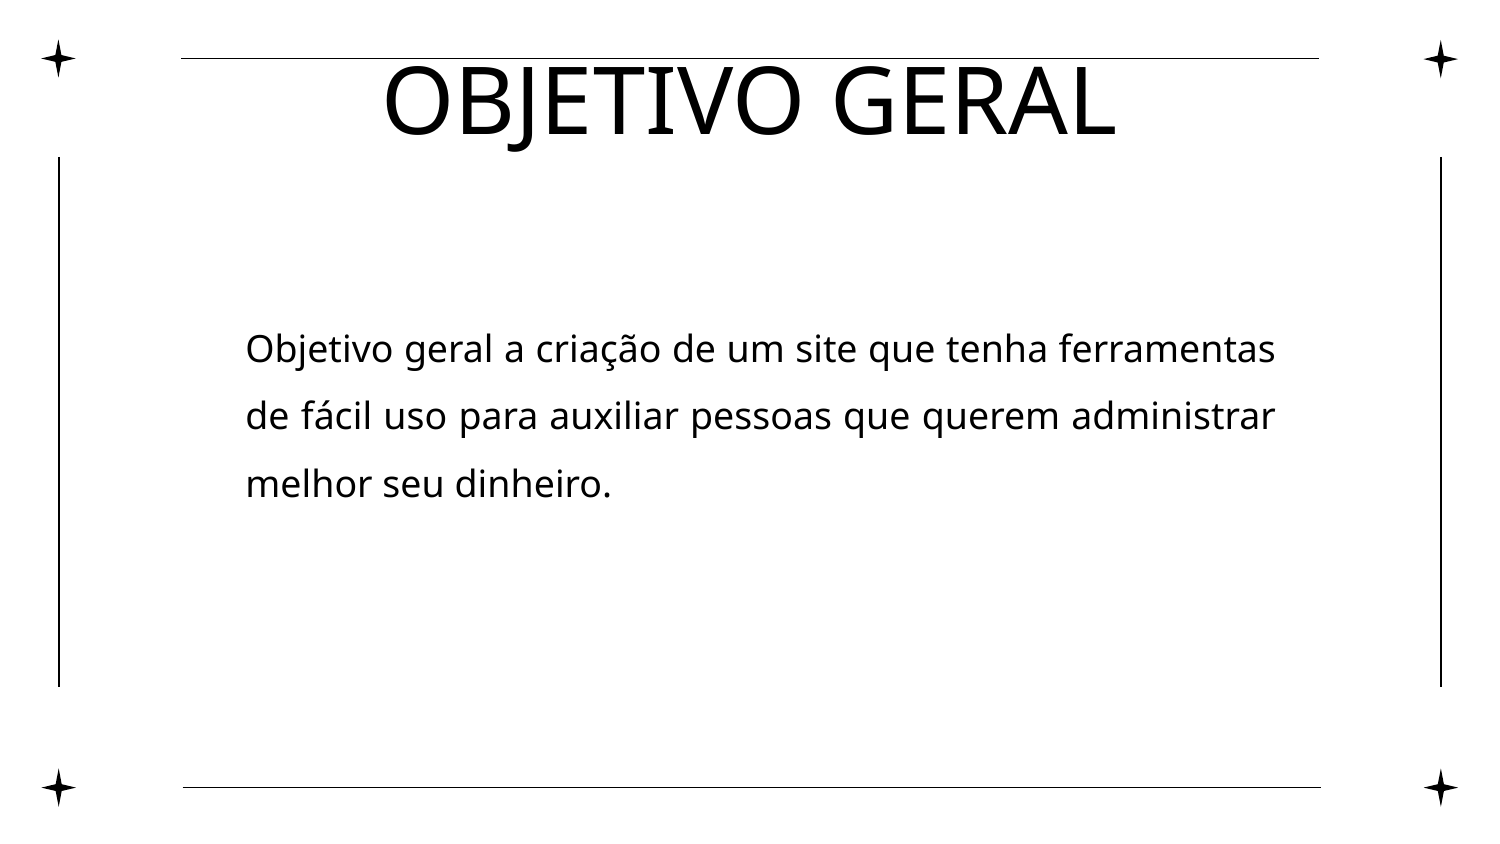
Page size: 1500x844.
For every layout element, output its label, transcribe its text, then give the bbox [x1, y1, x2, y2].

title OBJETIVO GERAL [140, 58, 1360, 137]
list Objetivo geral a criação de um site que tenha ferramentas de fácil uso para auxiliar pessoas que querem administrar melhor seu dinheiro. [230, 287, 1293, 557]
